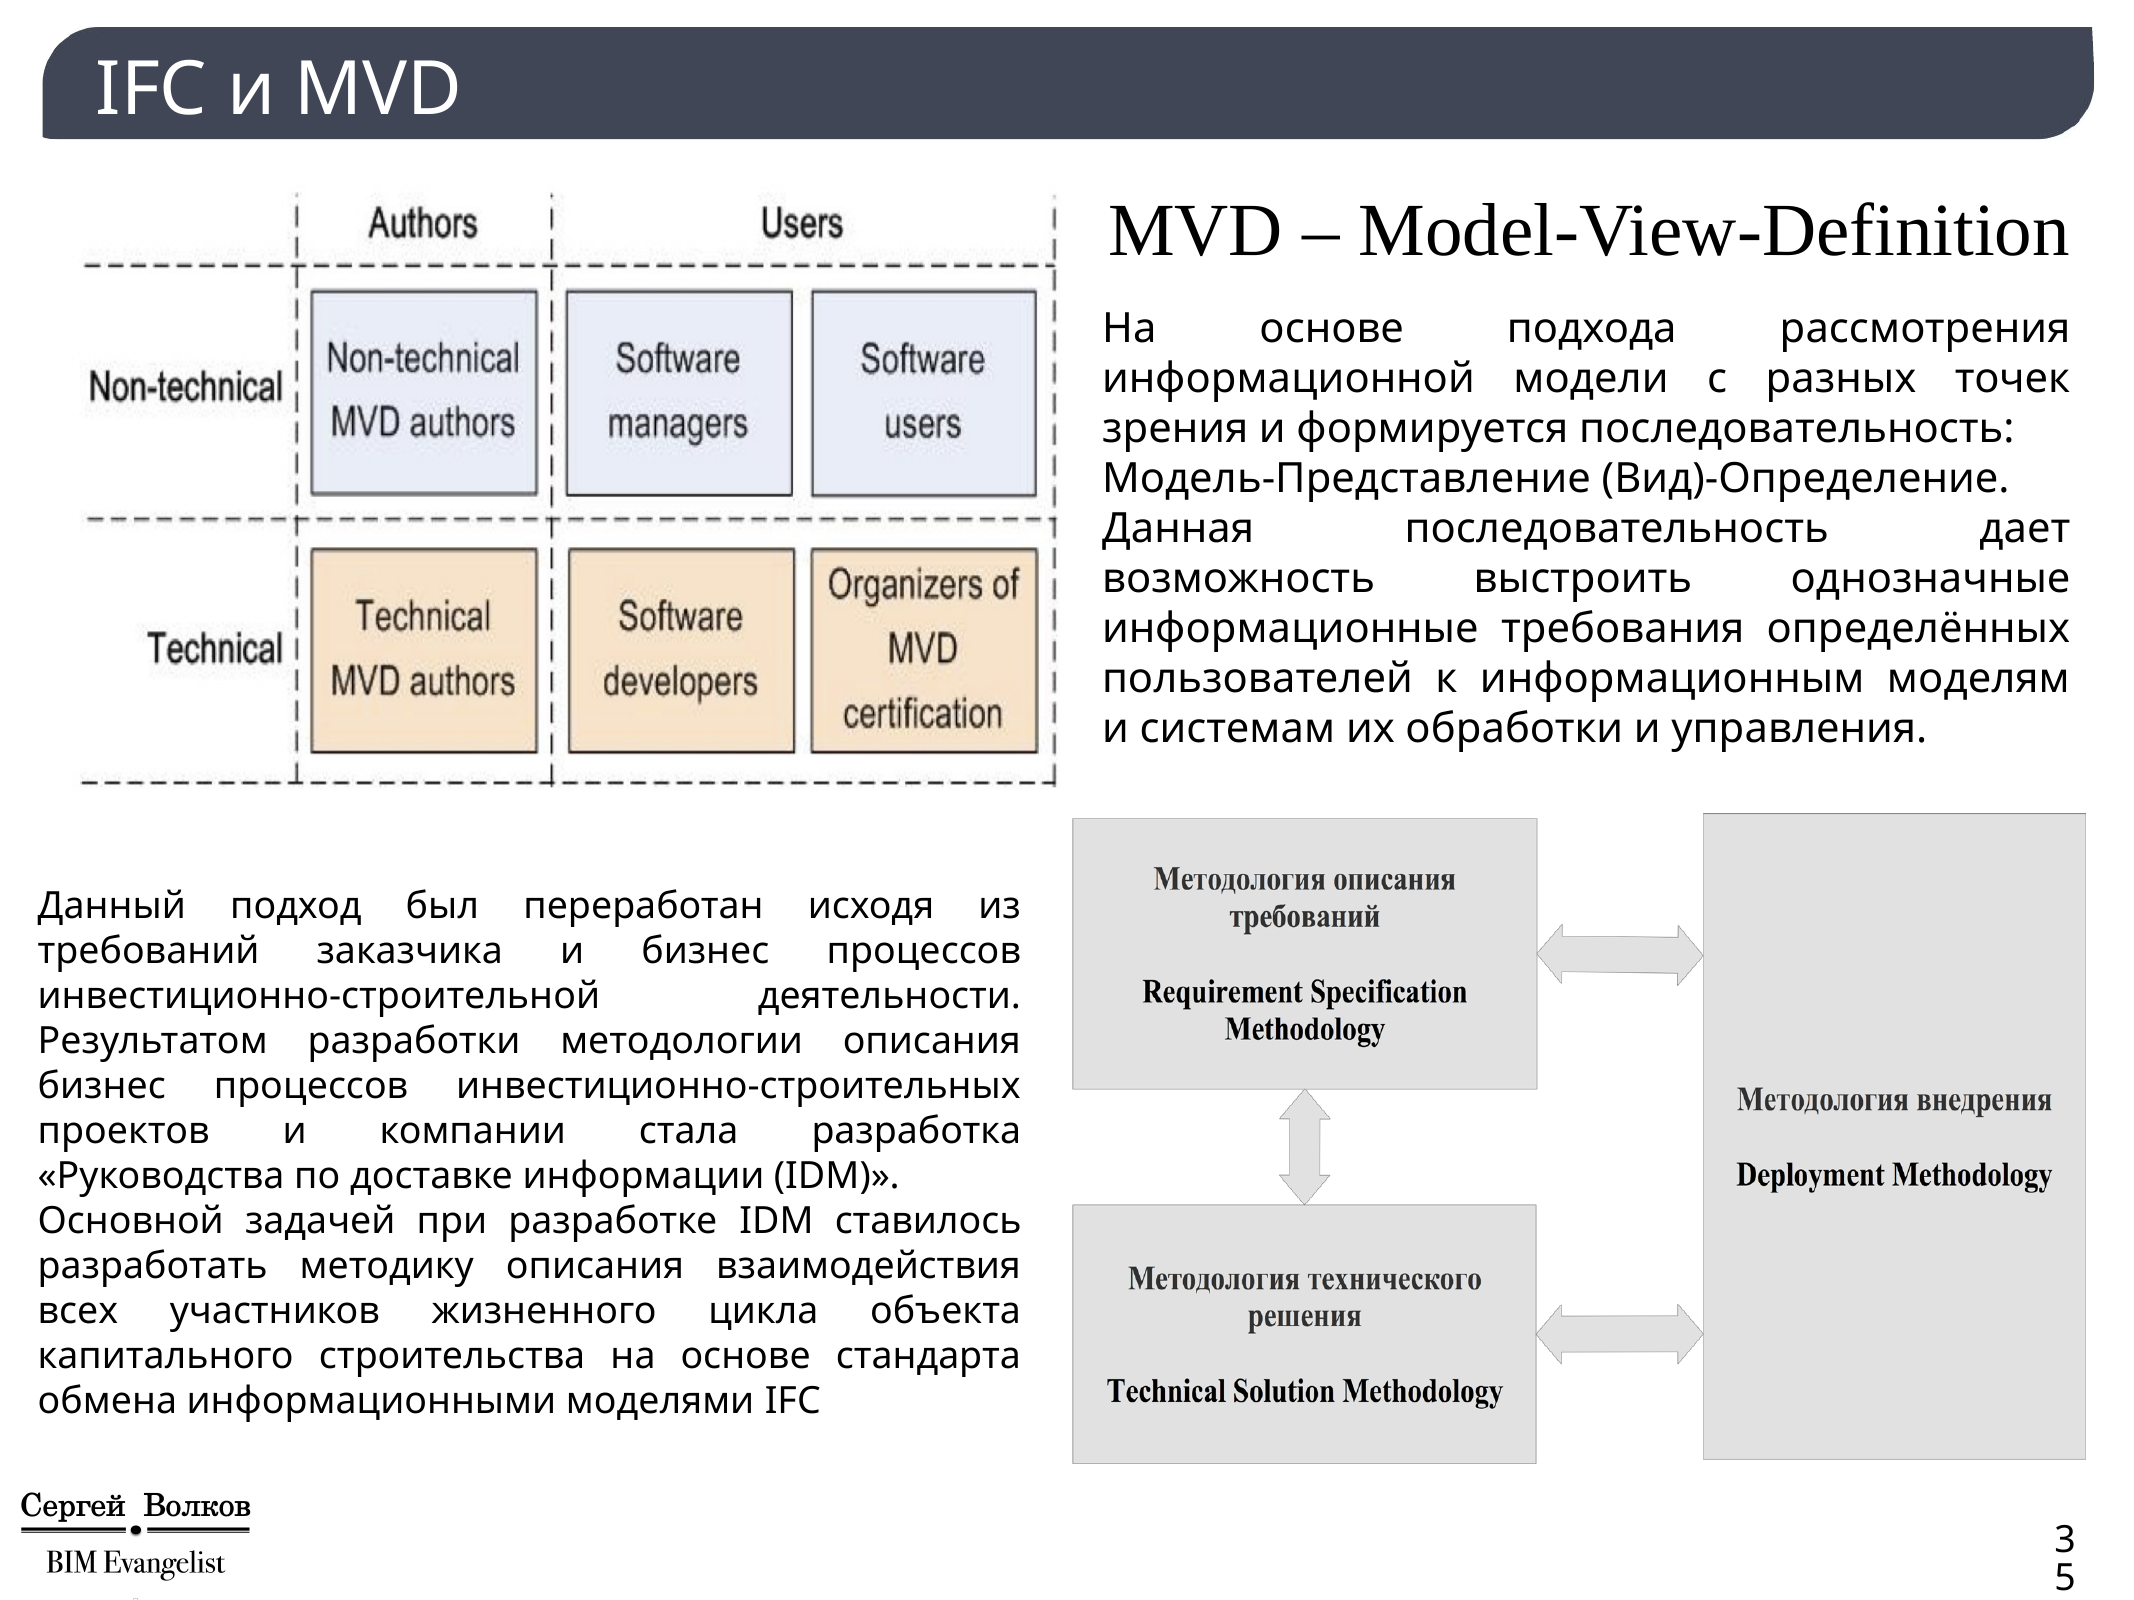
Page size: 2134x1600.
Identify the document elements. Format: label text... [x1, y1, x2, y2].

picture [38, 26, 2095, 143]
list IFC и MVD [86, 29, 2047, 139]
picture [0, 1462, 270, 1600]
picture [22, 173, 1067, 801]
picture [1071, 813, 2086, 1464]
text_box MVD – Model-View-Definition [1093, 173, 2105, 279]
text_box Данный подход был переработан исходя из требований заказчика и бизнес процессов инвестиционно-строительной деятельности. Результатом разработки методологии описания бизнес процессов инвестиционно-строительных проектов и компании стала разработка «Руководства по доставке информации (IDM)». Основной задачей при разработке IDM ставилось разработать методику описания взаимодействия всех участников жизненного цикла объекта капитального строительства на основе стандарта обмена информационными моделями IFC [23, 874, 1037, 1429]
text_box На основе подхода рассмотрения информационной модели с разных точек зрения и формируется последовательность: Модель-Представление (Вид)-Определение. Данная последовательность дает возможность выстроить однозначные информационные требования определённых пользователей к информационным моделям и системам их обработки и управления. [1087, 293, 2086, 759]
slide_number 35 [2045, 1506, 2087, 1570]
